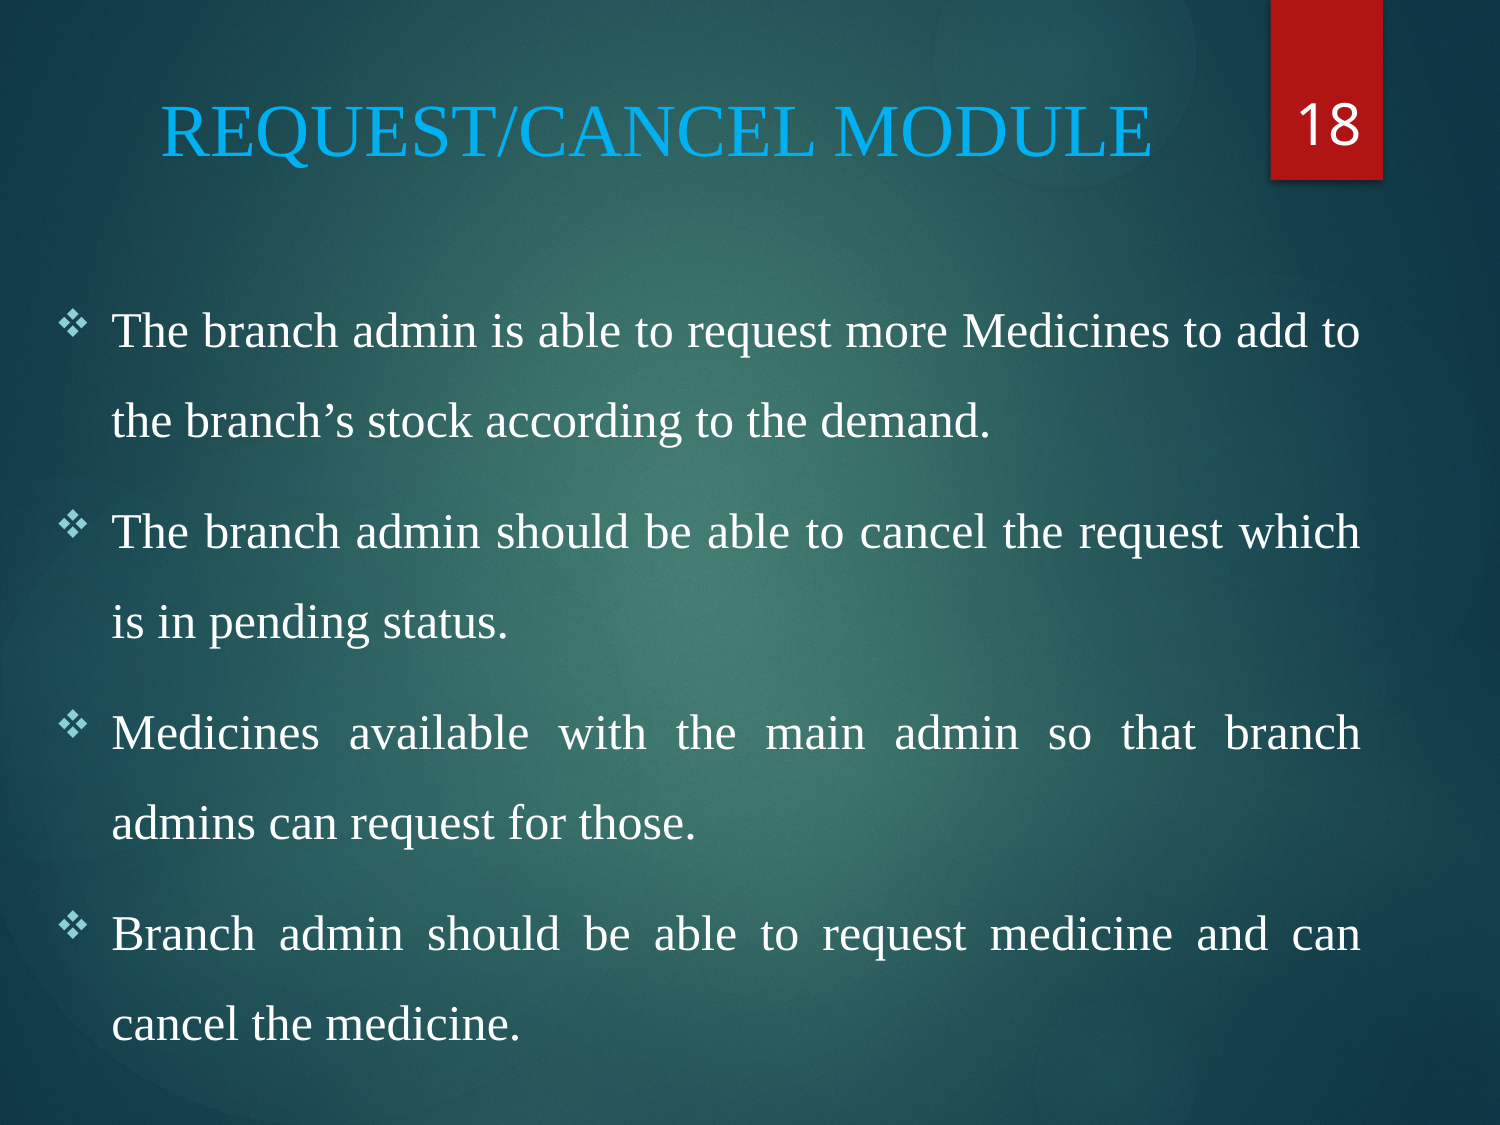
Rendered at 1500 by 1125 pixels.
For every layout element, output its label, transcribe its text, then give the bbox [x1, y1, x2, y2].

title REQUEST/CANCEL MODULE [79, 74, 1237, 260]
slide_number 18 [1273, 48, 1378, 175]
list The branch admin is able to request more Medicines to add to the branch’s stock according to the demand. The branch admin should be able to cancel the request which is in pending status. Medicines available with the main admin so that branch admins can request for those. Branch admin should be able to request medicine and can cancel the medicine. [40, 260, 1378, 1077]
